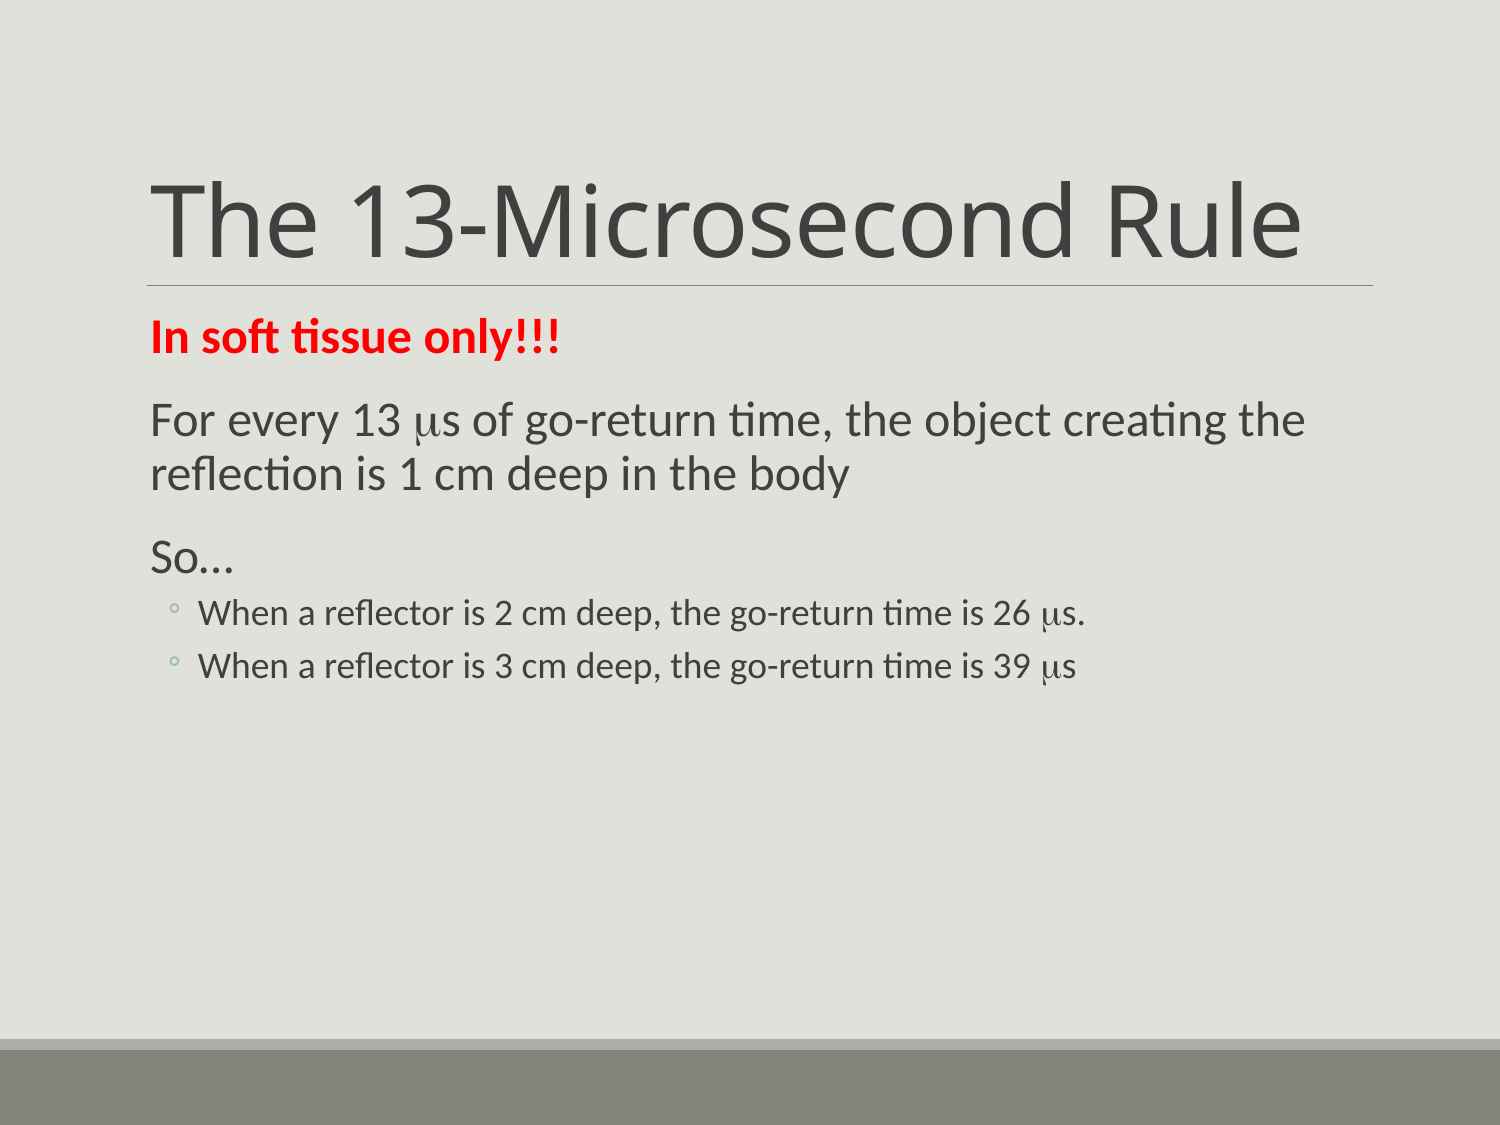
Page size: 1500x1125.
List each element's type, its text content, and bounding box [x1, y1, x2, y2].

title The 13-Microsecond Rule [135, 47, 1373, 285]
list In soft tissue only!!! For every 13 ms of go-return time, the object creating the reflection is 1 cm deep in the body So… When a reflector is 2 cm deep, the go-return time is 26 ms. When a reflector is 3 cm deep, the go-return time is 39 ms [135, 302, 1373, 963]
